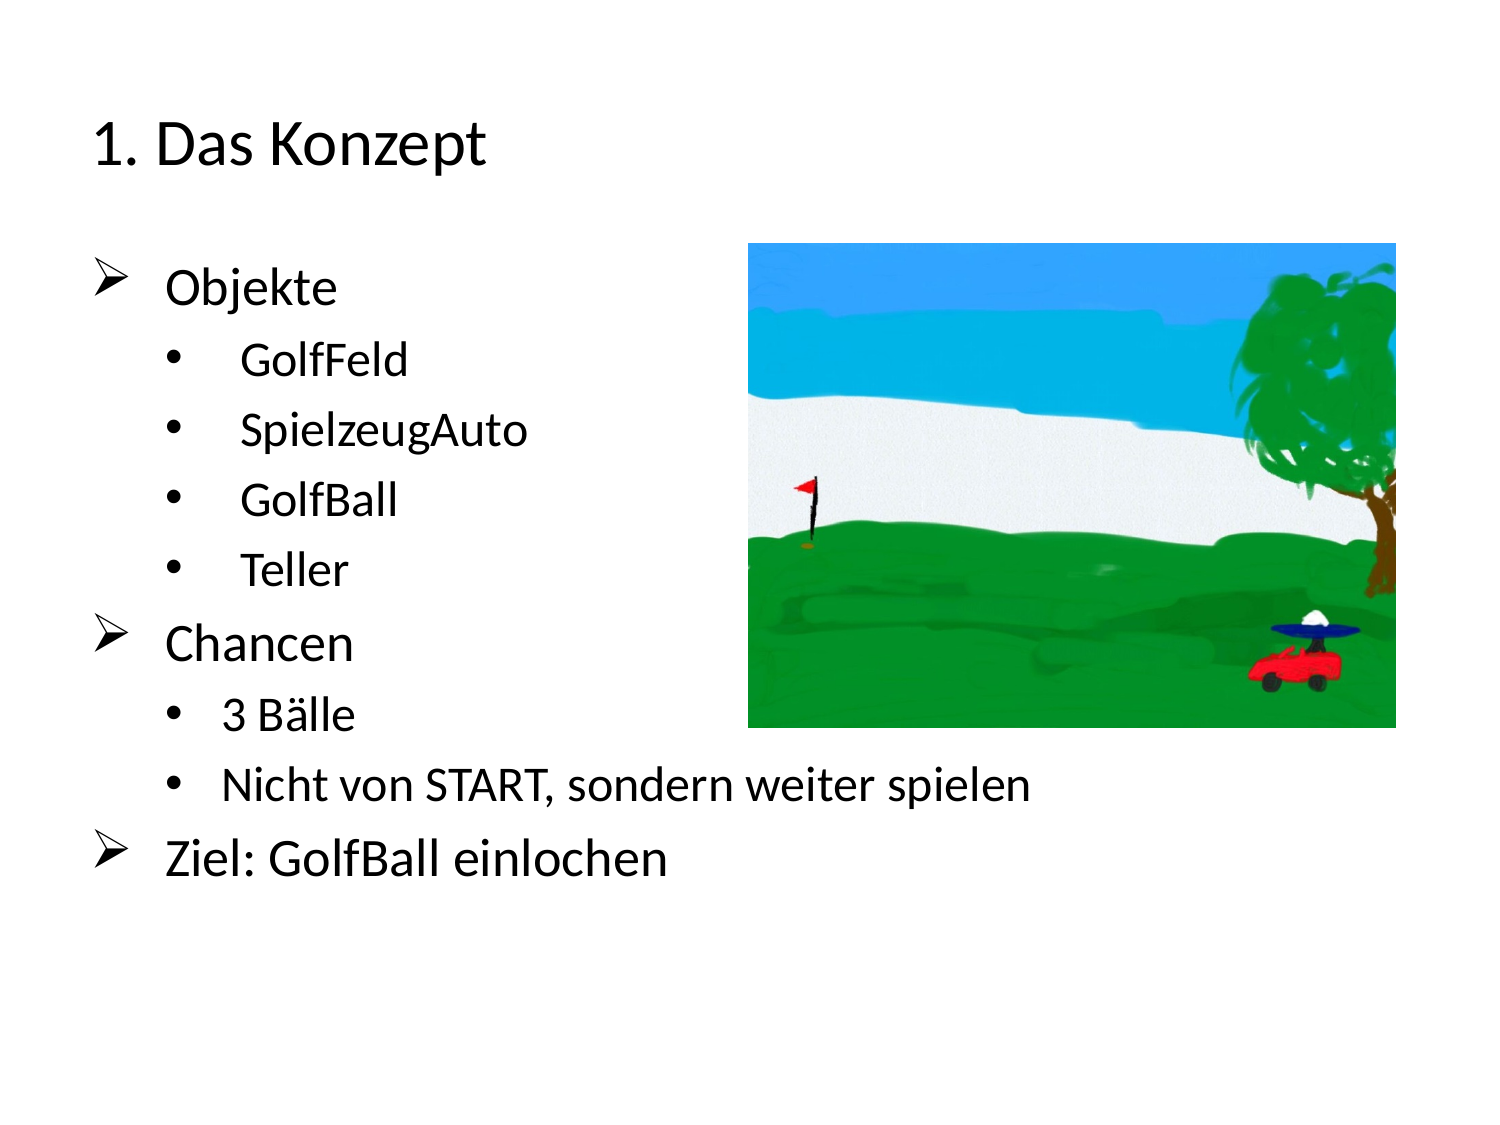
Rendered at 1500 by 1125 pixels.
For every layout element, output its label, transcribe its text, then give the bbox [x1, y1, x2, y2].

picture [747, 243, 1396, 729]
title 1. Das Konzept [75, 45, 1425, 233]
list Objekte GolfFeld SpielzeugAuto GolfBall Teller Chancen 3 Bälle Nicht von START, sondern weiter spielen Ziel: GolfBall einlochen [75, 243, 1425, 1005]
